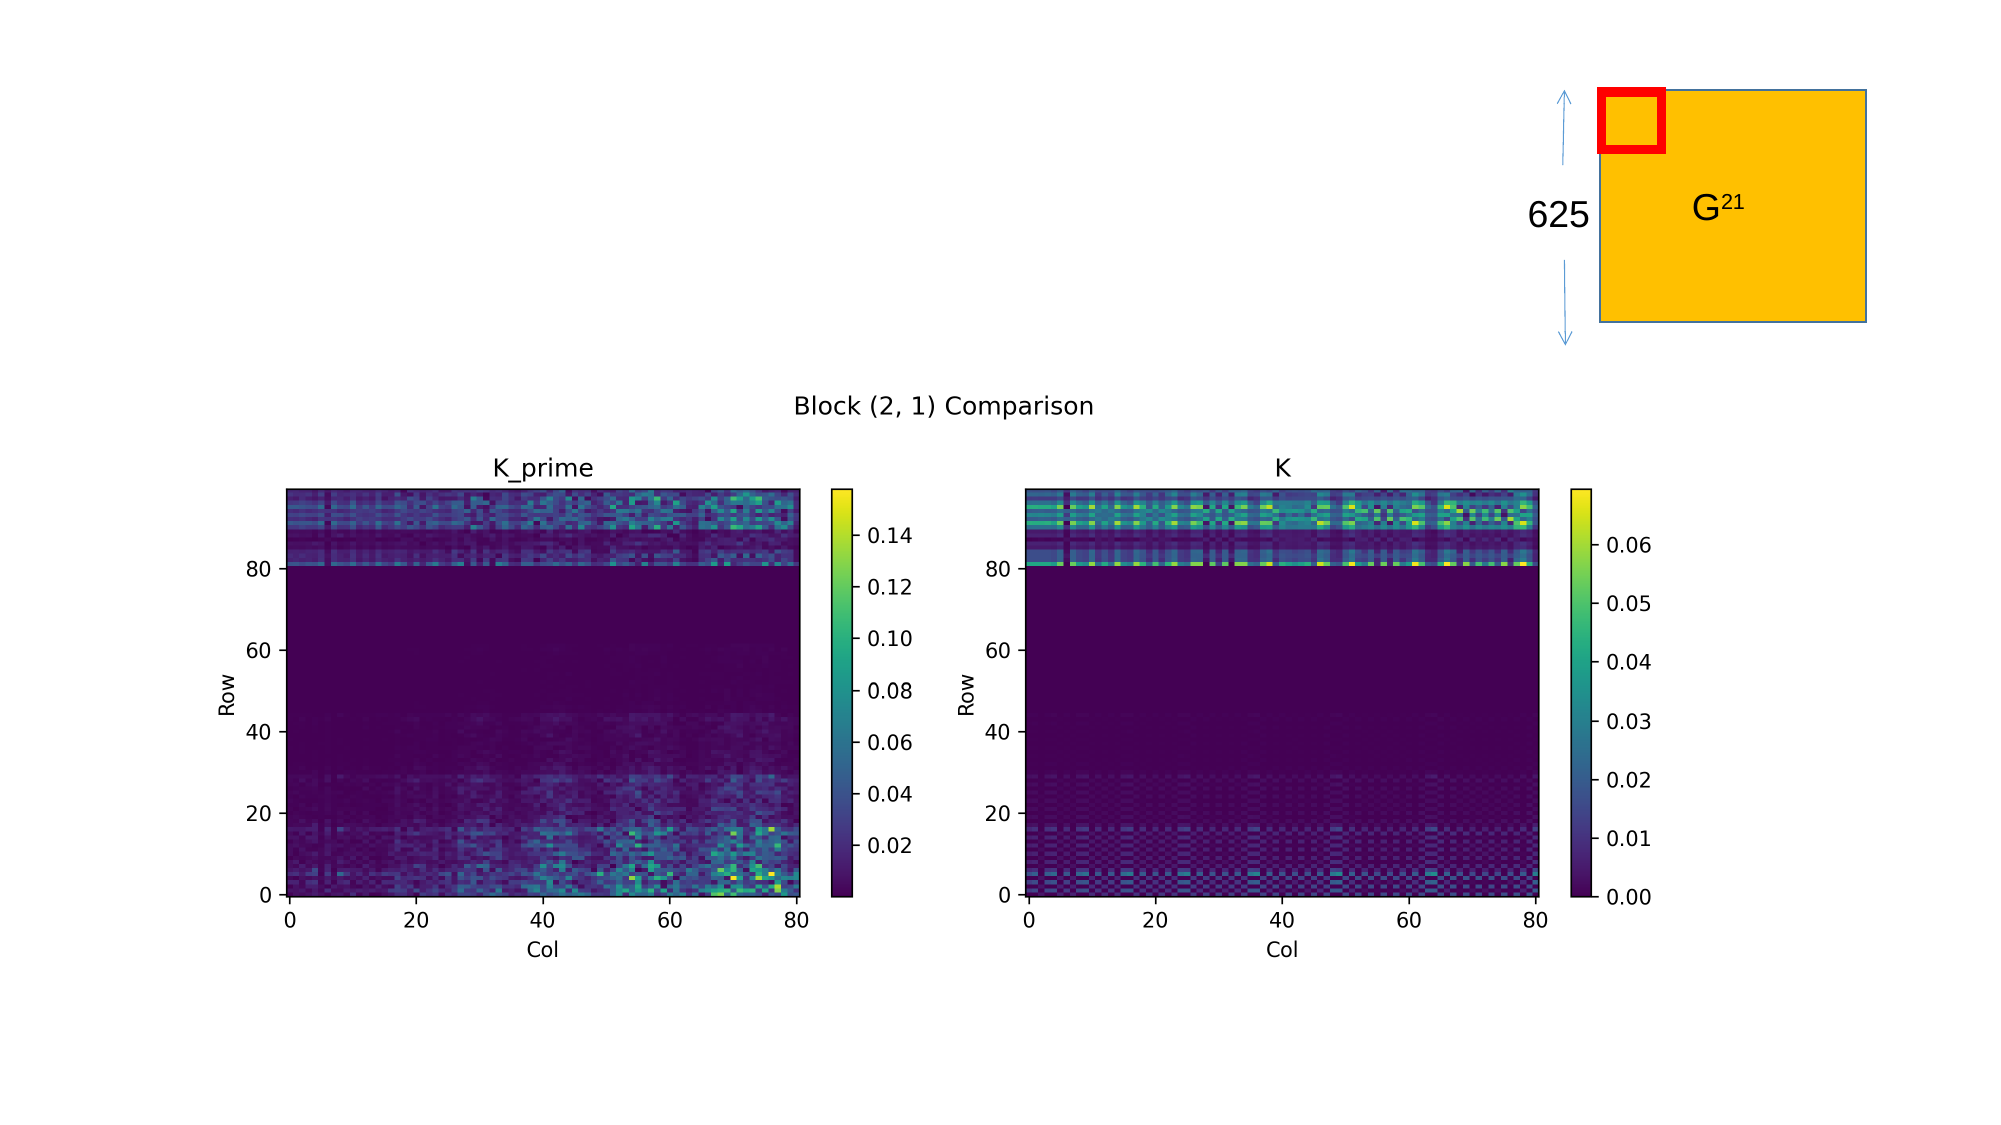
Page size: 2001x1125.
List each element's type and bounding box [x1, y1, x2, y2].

text_box [1512, 89, 1867, 346]
picture [193, 383, 1694, 984]
